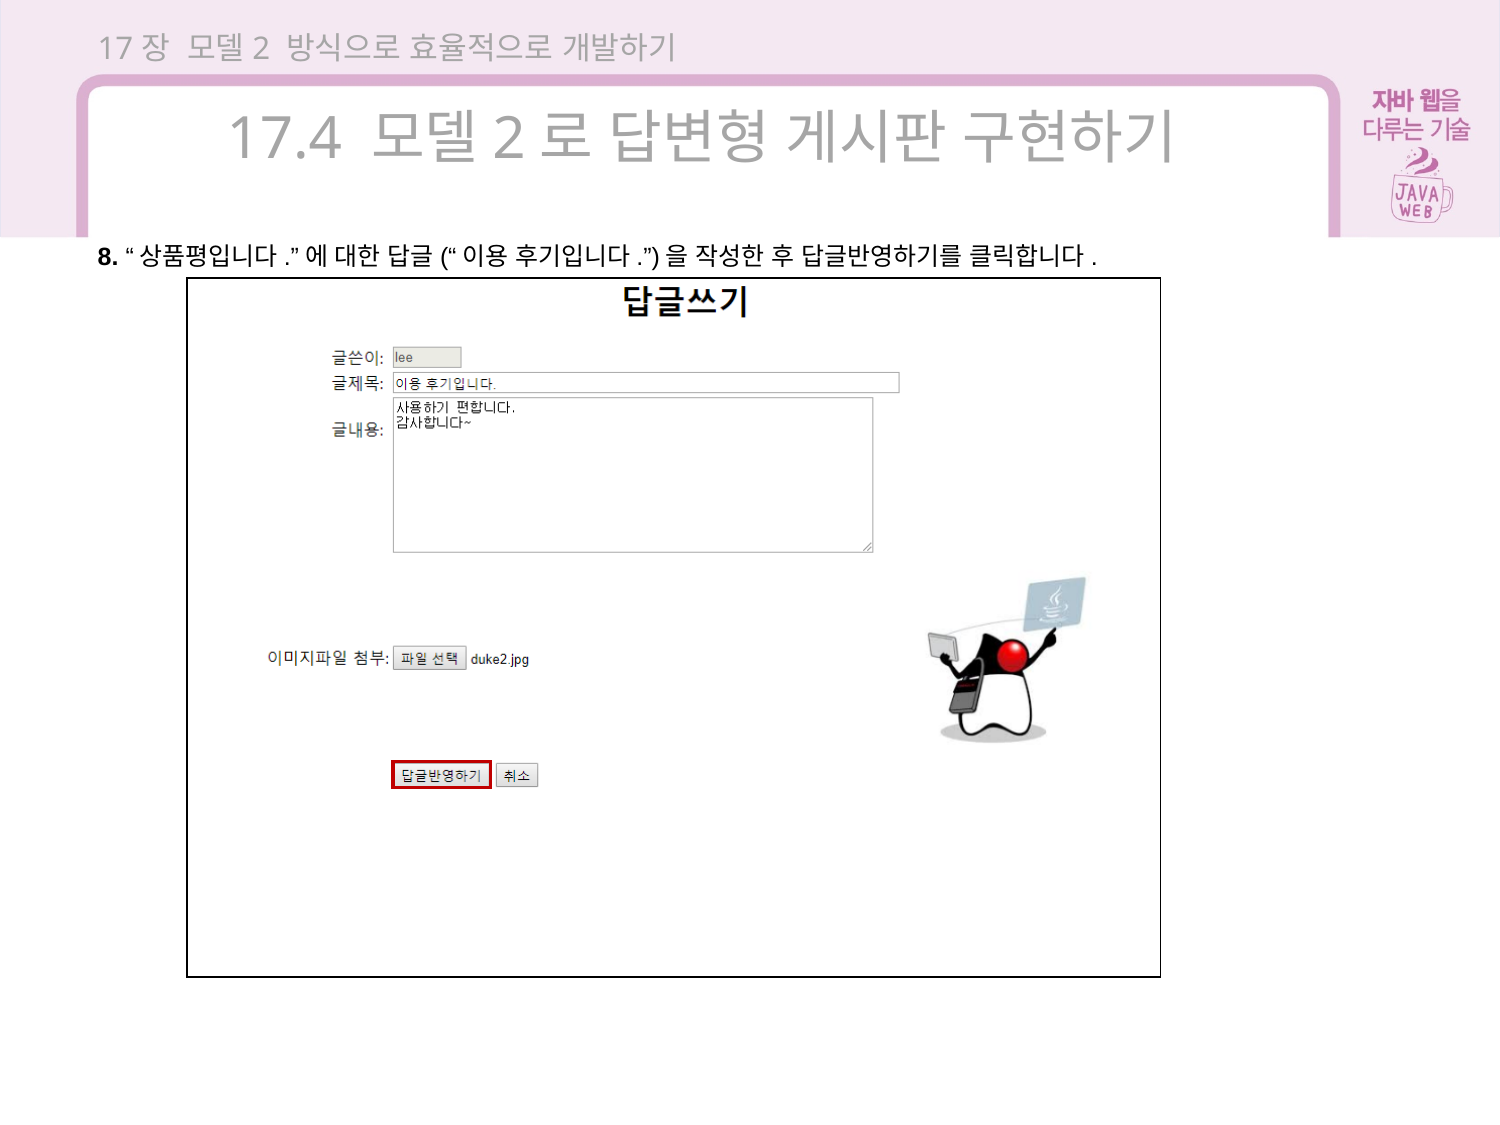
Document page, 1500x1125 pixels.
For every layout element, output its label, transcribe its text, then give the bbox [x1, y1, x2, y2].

picture [0, 0, 1500, 1125]
text_box 17장 모델2 방식으로 효율적으로 개발하기 [82, 0, 1133, 74]
text_box 17.4 모델2로 답변형 게시판 구현하기 [176, 92, 1227, 178]
text_box 8. “상품평입니다.”에 대한 답글(“이용 후기입니다.”)을 작성한 후 답글반영하기를 클릭합니다. [82, 233, 1342, 278]
